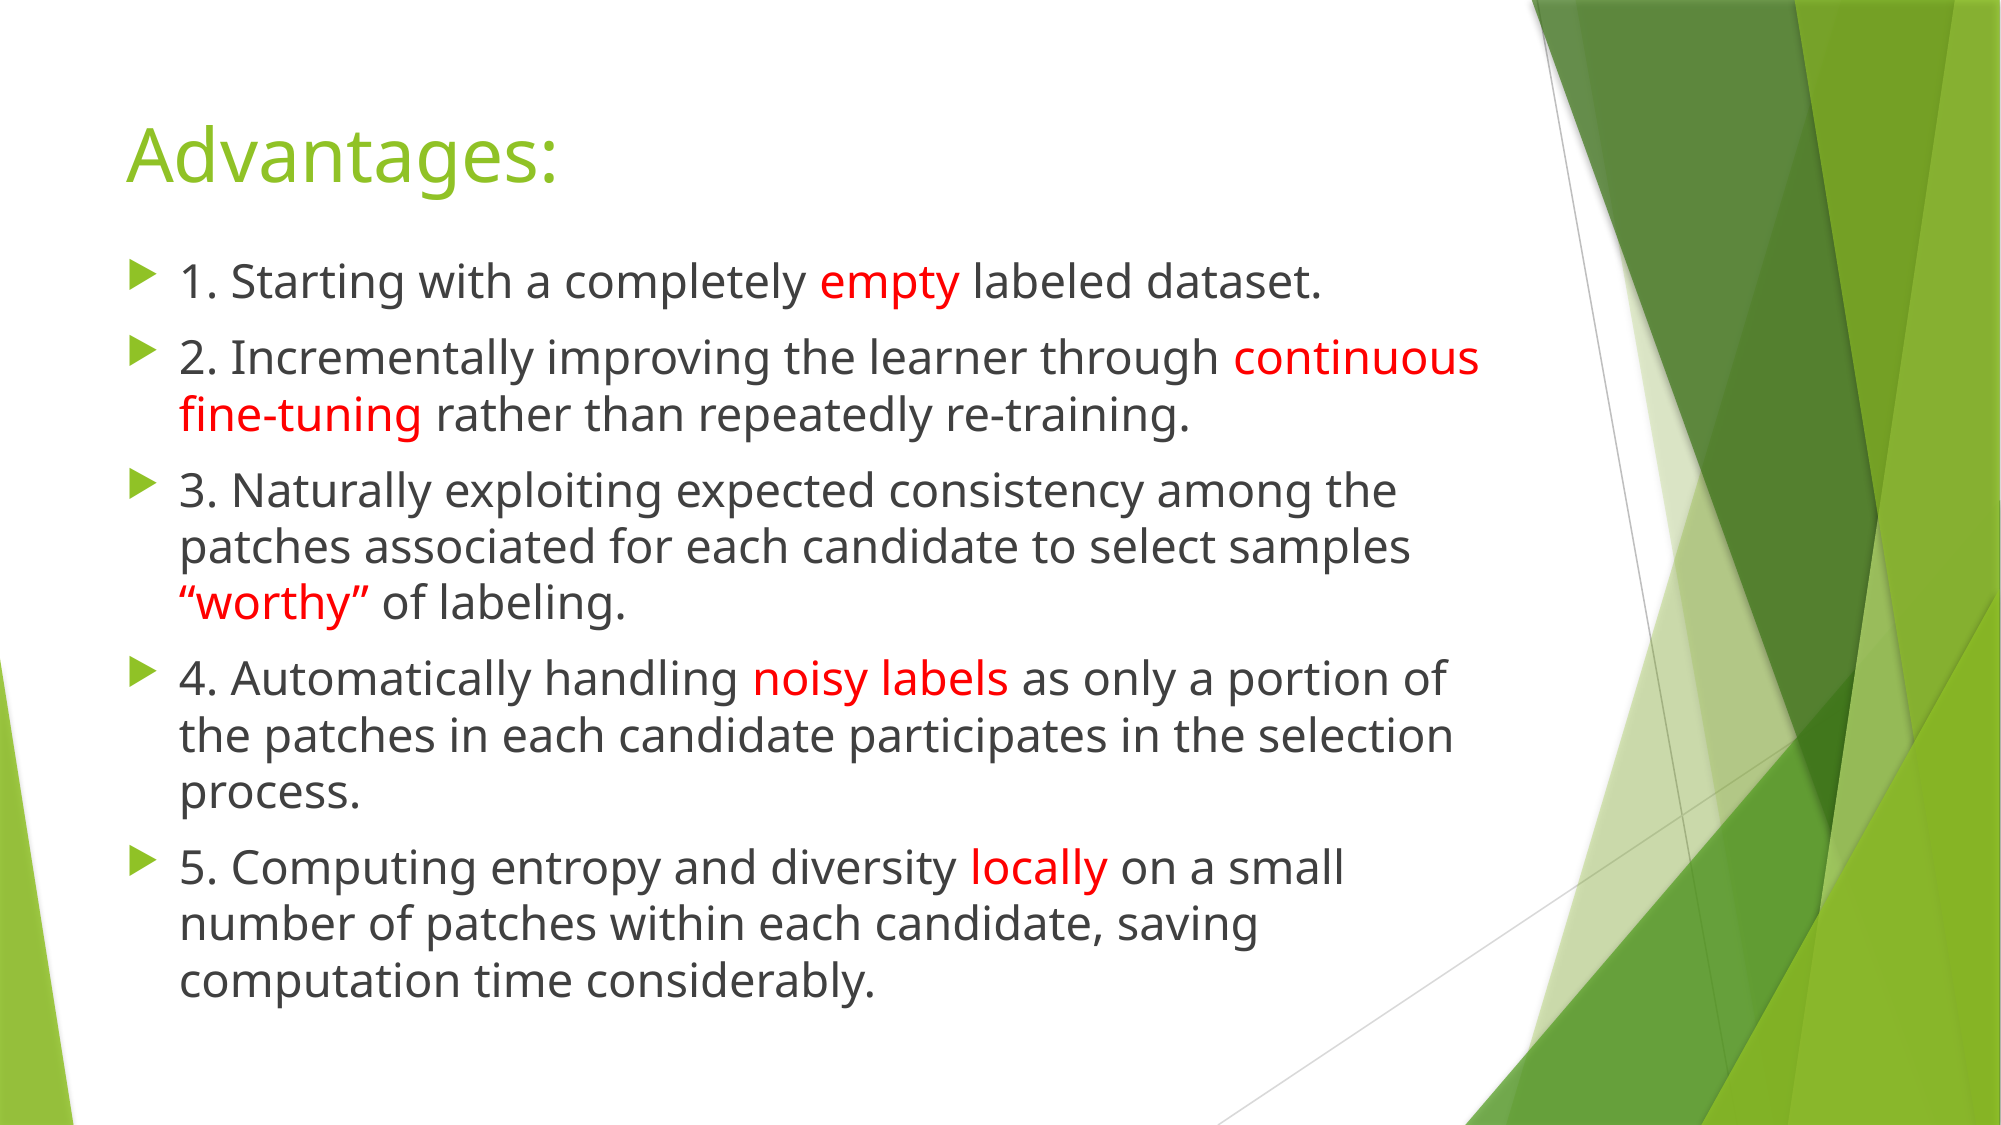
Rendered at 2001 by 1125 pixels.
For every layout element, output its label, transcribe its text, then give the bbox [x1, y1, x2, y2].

title Advantages: [111, 99, 1522, 244]
list 1. Starting with a completely empty labeled dataset. 2. Incrementally improving the learner through continuous fine-tuning rather than repeatedly re-training. 3. Naturally exploiting expected consistency among the patches associated for each candidate to select samples “worthy” of labeling. 4. Automatically handling noisy labels as only a portion of the patches in each candidate participates in the selection process. 5. Computing entropy and diversity locally on a small number of patches within each candidate, saving computation time considerably. [111, 244, 1522, 1025]
